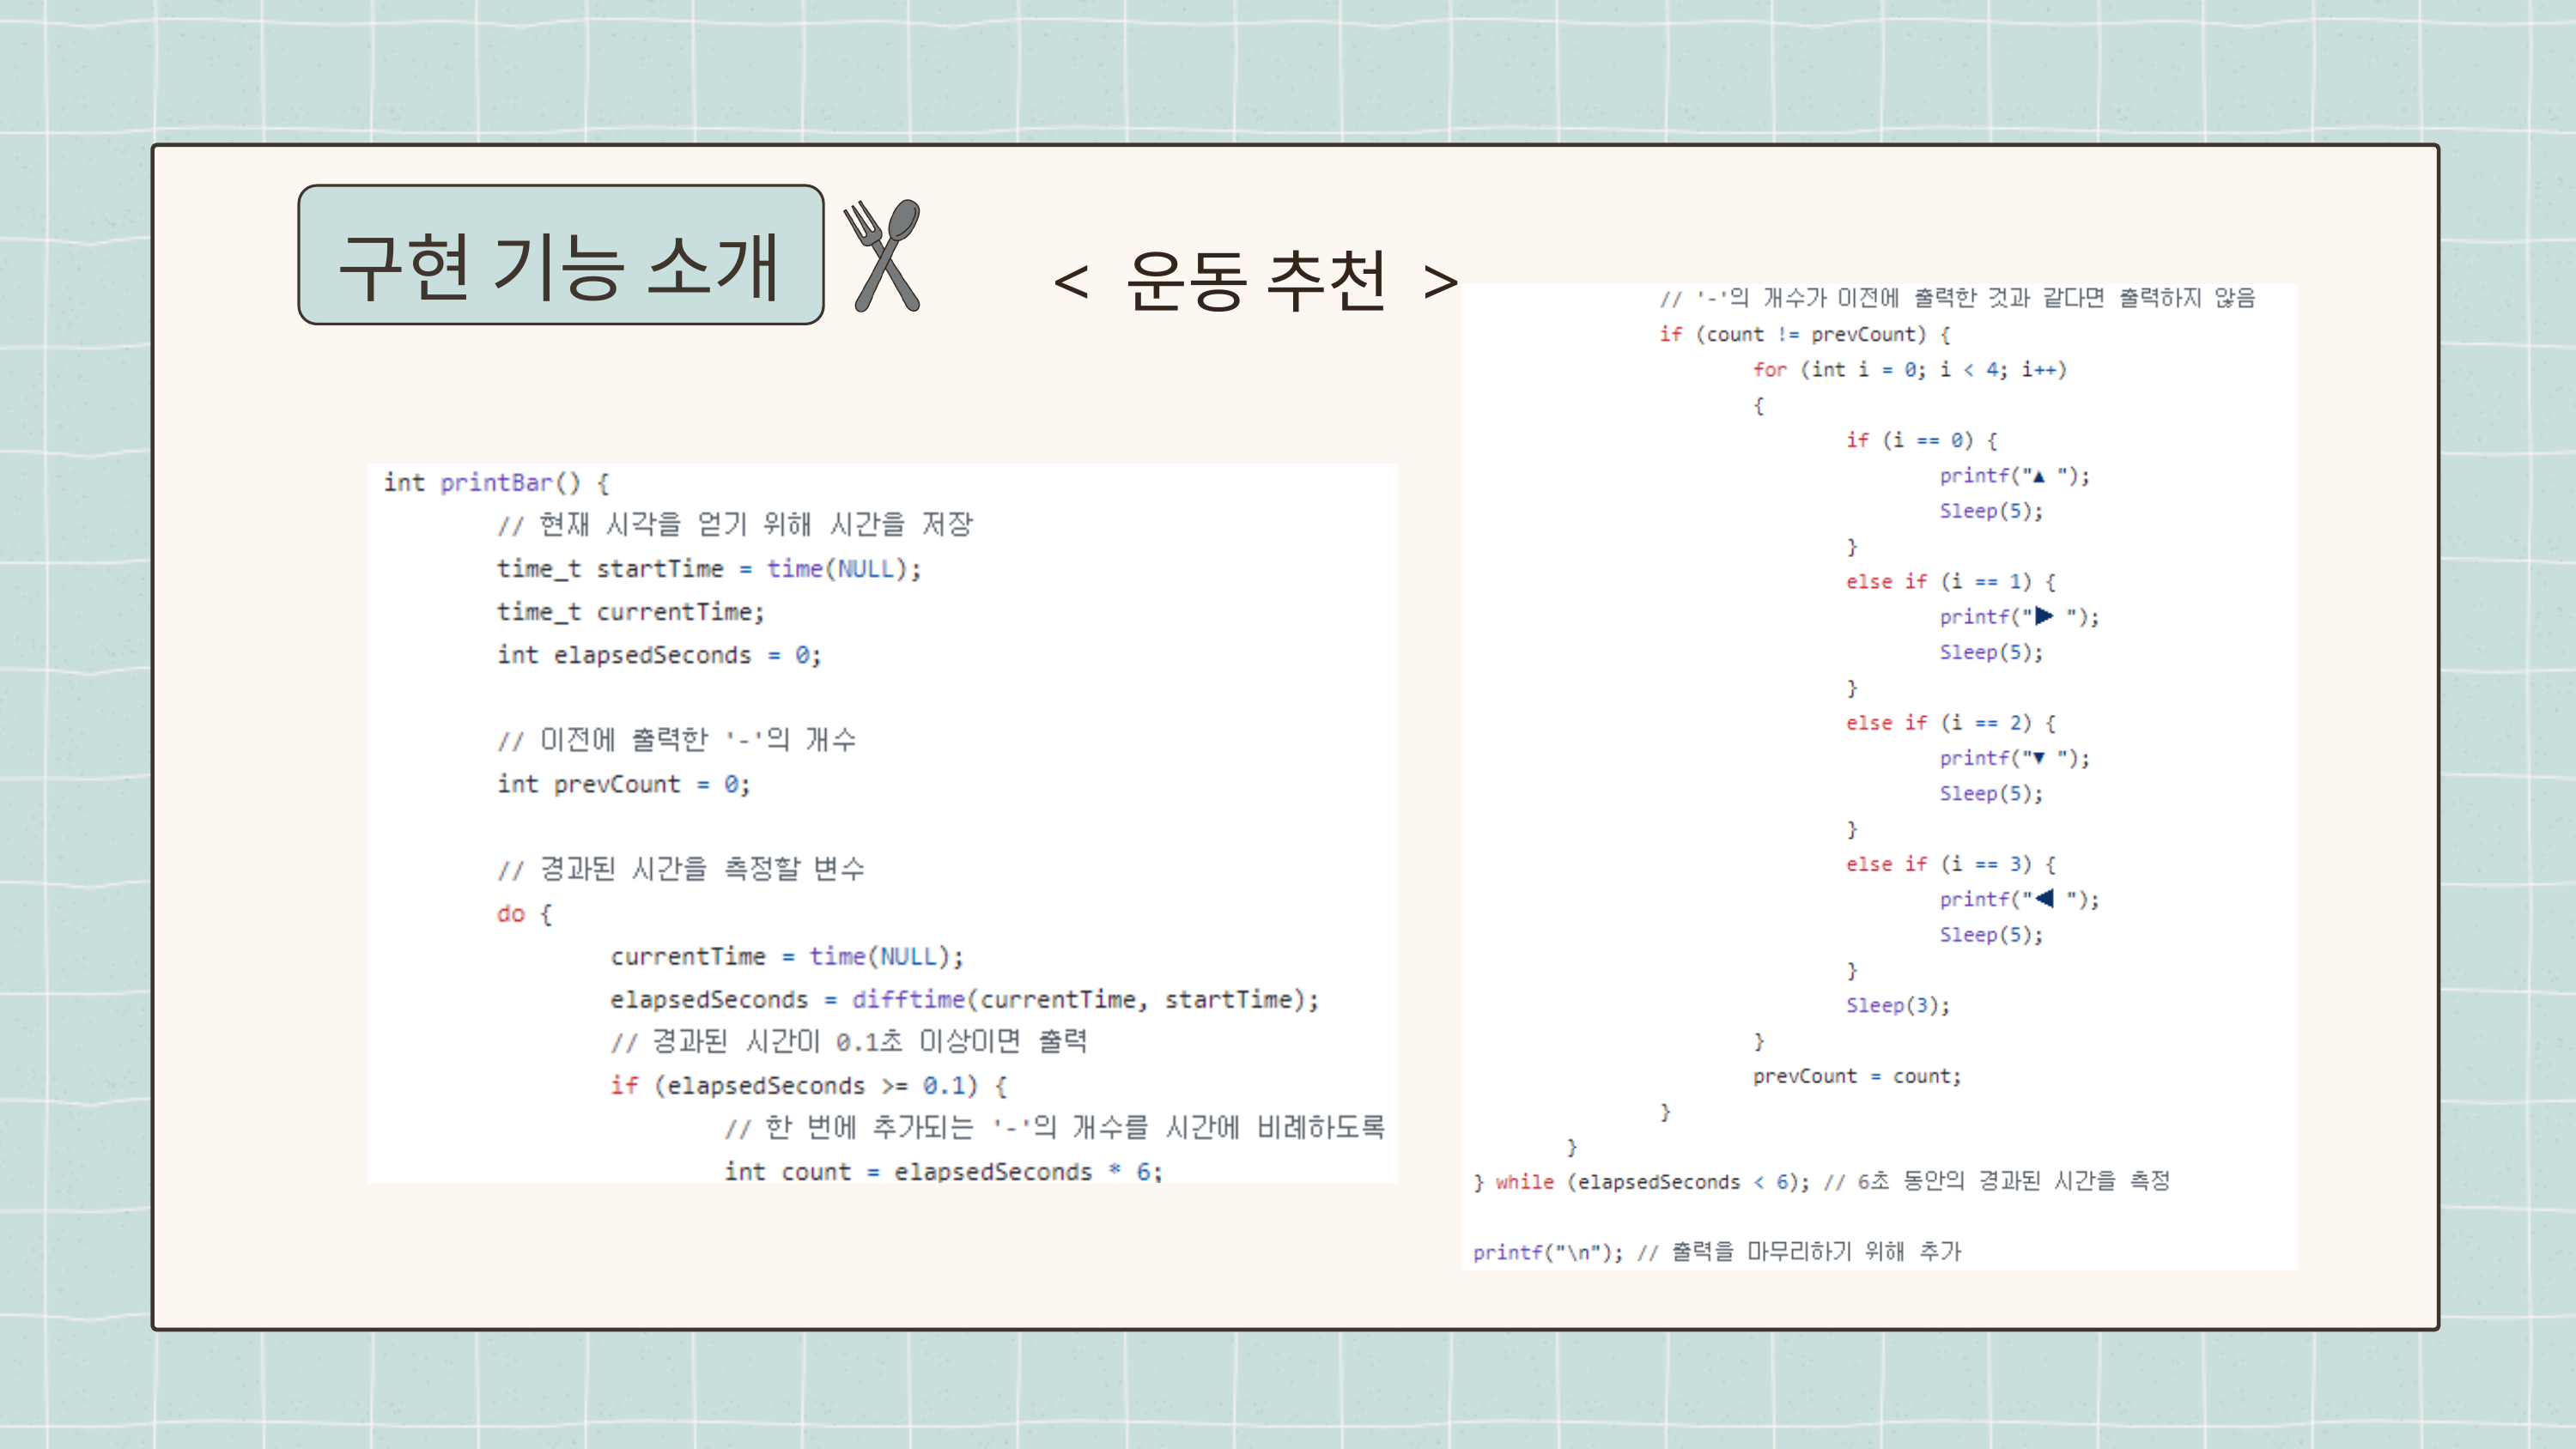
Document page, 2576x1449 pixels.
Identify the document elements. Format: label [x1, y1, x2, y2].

text_box [298, 185, 824, 324]
text_box [0, 0, 2576, 1449]
text_box [152, 144, 2439, 1331]
